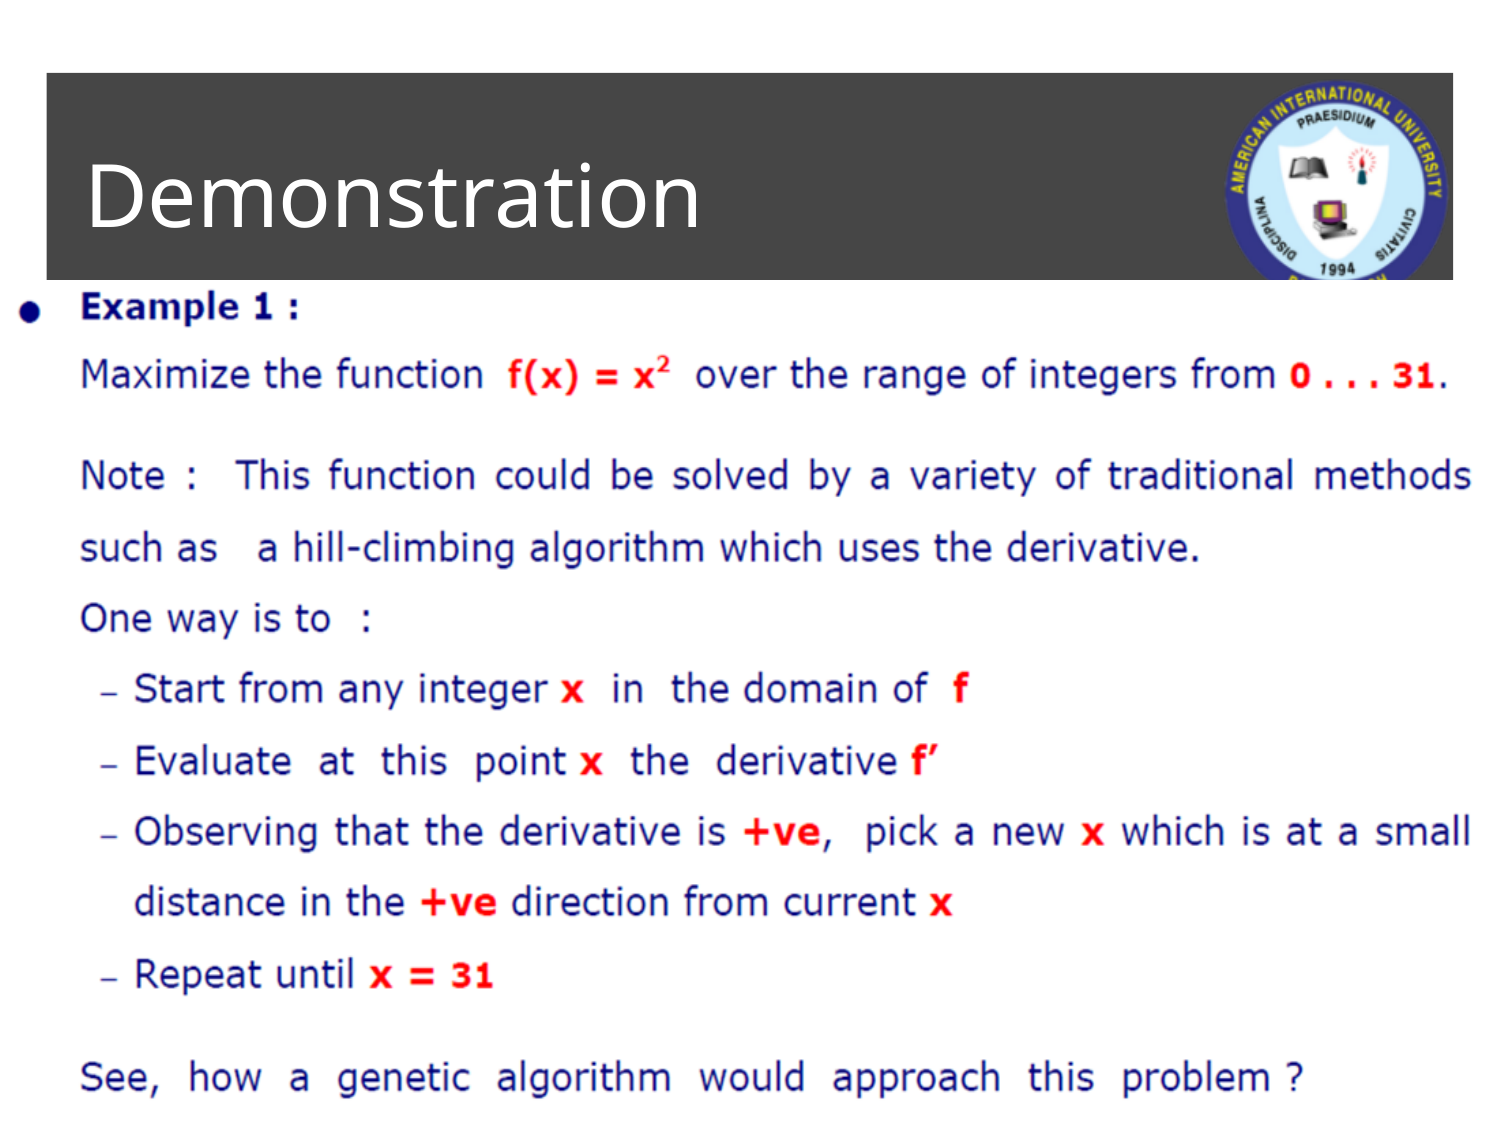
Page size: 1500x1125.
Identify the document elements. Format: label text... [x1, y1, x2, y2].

picture [0, 75, 1500, 1125]
title Demonstration [69, 73, 1351, 253]
